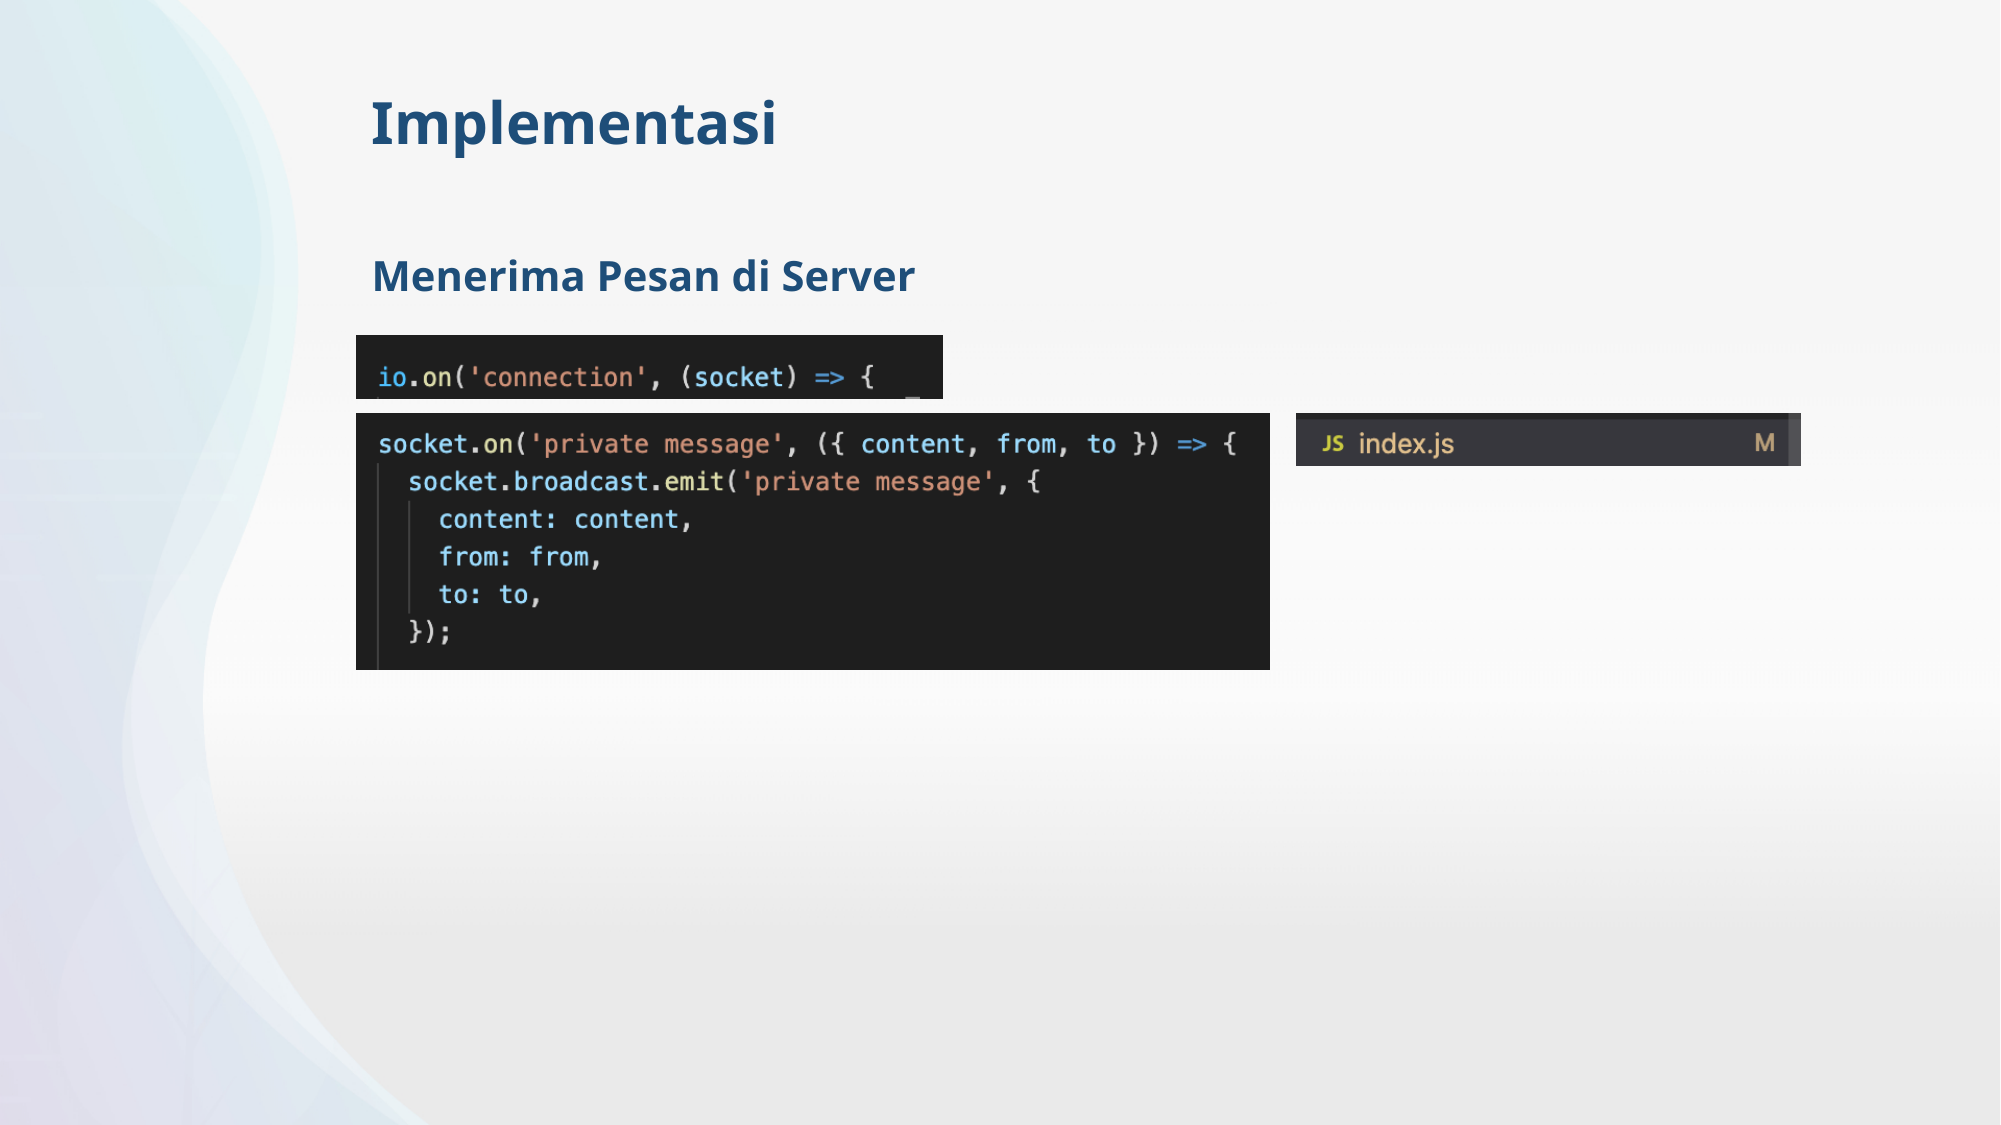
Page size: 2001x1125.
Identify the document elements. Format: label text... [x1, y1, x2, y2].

text_box Implementasi [356, 78, 1045, 164]
text_box Menerima Pesan di Server [356, 242, 1045, 308]
picture [0, 0, 2001, 1125]
